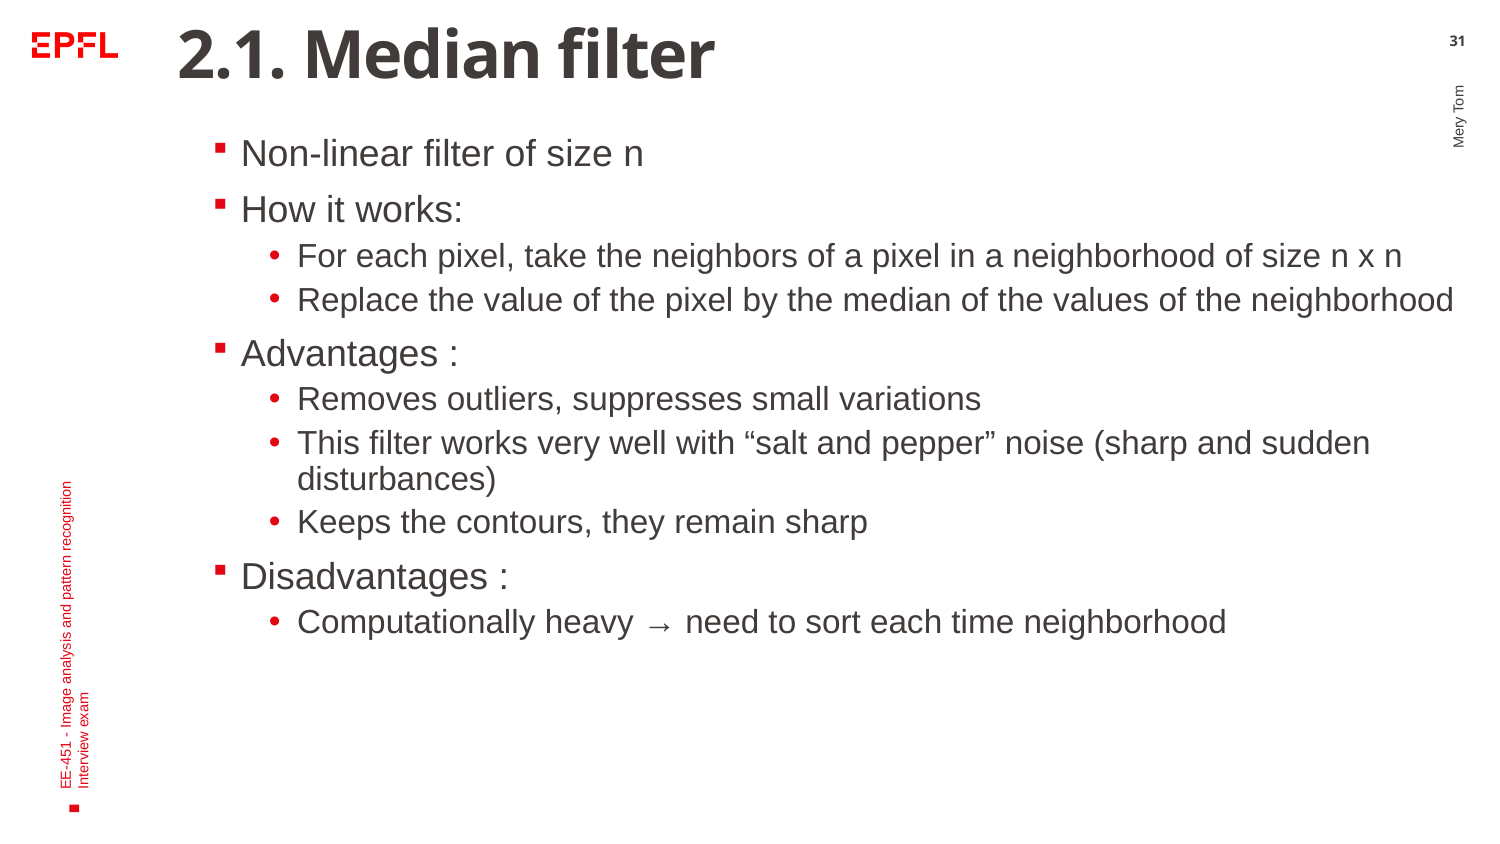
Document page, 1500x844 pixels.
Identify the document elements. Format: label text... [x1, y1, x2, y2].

picture [21, 21, 129, 69]
title 2.1. Median filter [148, 21, 1416, 117]
list Non-linear filter of size n How it works: For each pixel, take the neighbors of a pixel in a neighborhood of size n x n Replace the value of the pixel by the median of the values of the neighborhood Advantages : Removes outliers, suppresses small variations This filter works very well with “salt and pepper” noise (sharp and sudden disturbances) Keeps the contours, they remain sharp Disadvantages : Computationally heavy → need to sort each time neighborhood [183, 126, 1474, 794]
slide_number 31 [1415, 32, 1500, 59]
slide_number EE-451 - Image analysis and pattern recognition Interview exam [0, 264, 149, 805]
footer Mery Tom [1415, 59, 1500, 641]
